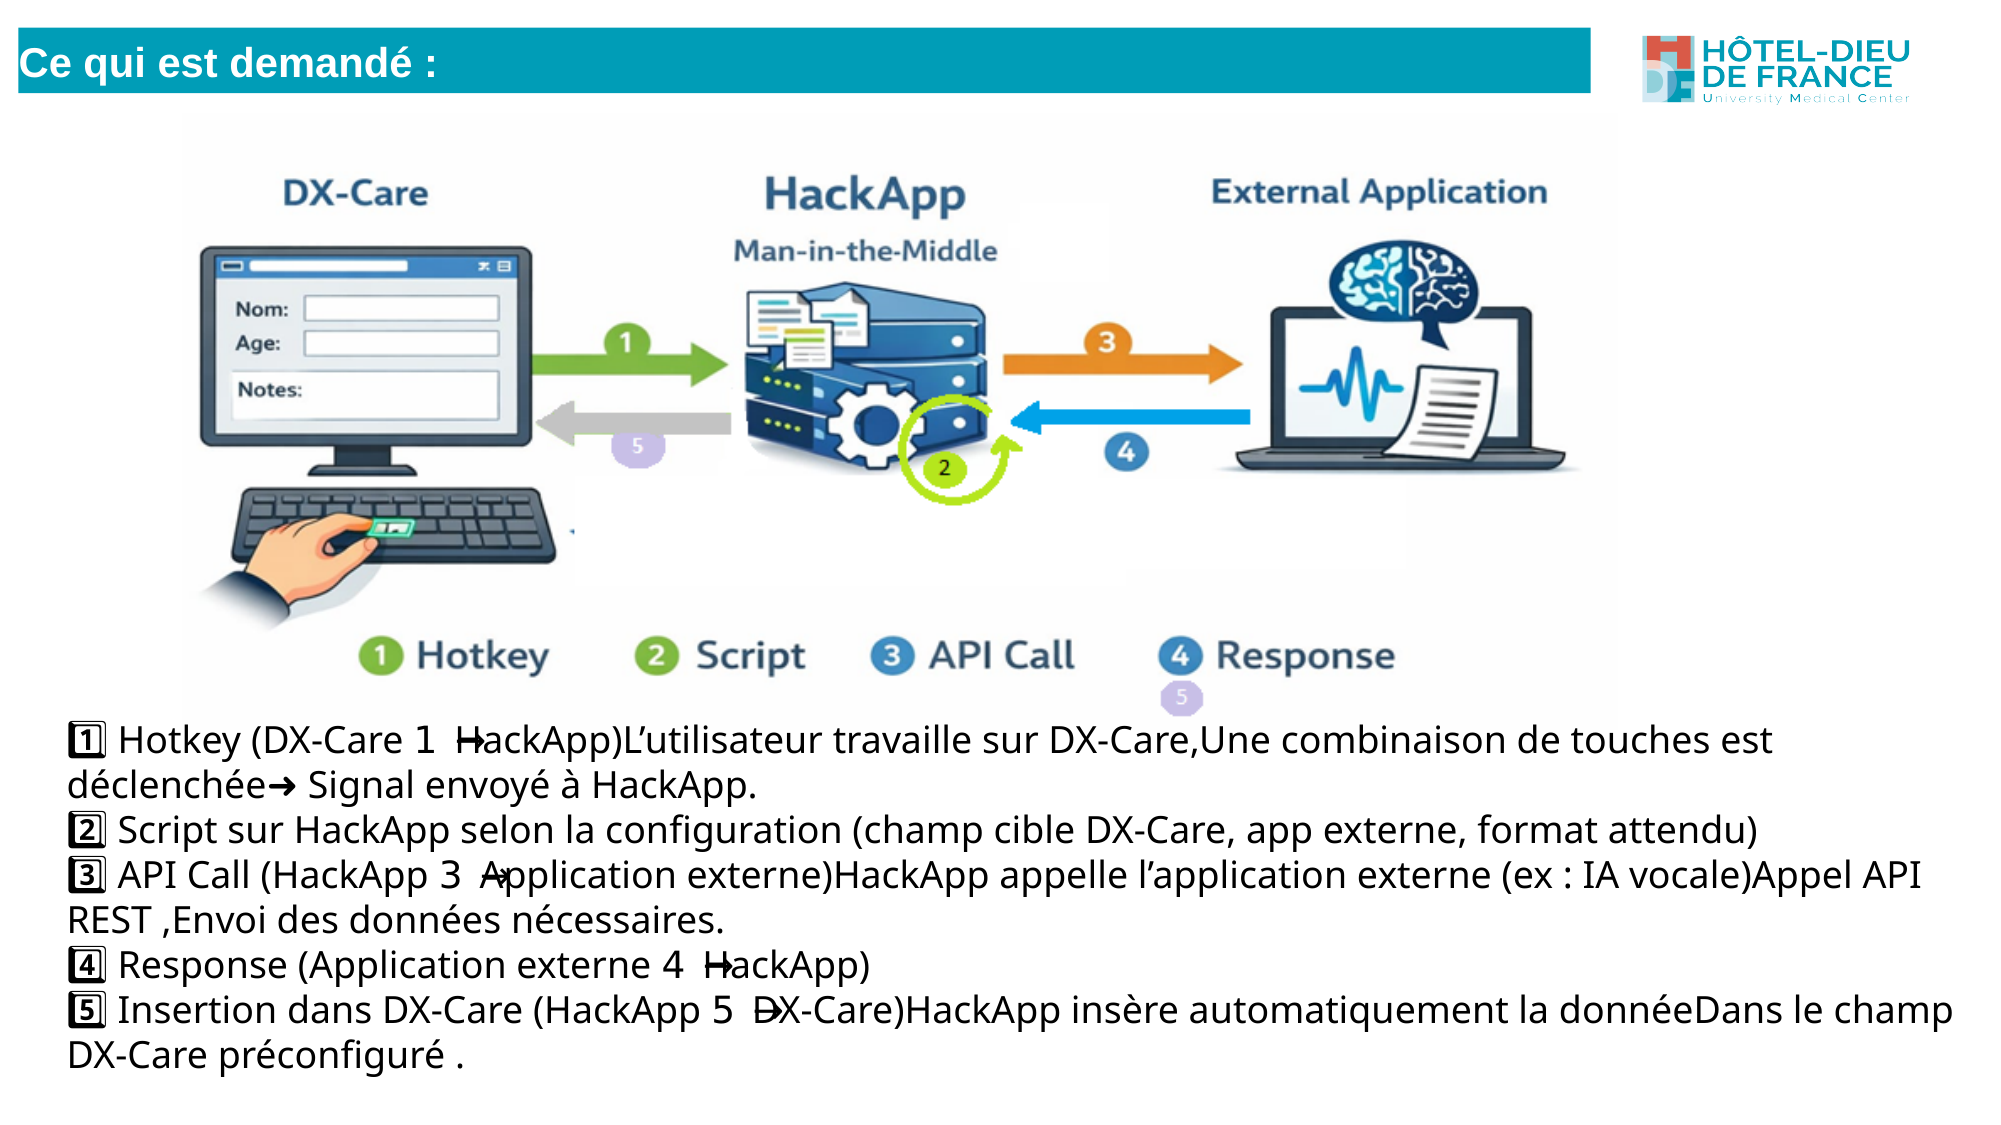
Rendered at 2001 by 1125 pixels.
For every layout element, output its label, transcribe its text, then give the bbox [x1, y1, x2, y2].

picture [1636, 26, 1944, 115]
picture [182, 113, 1618, 731]
text_box 1️⃣ Hotkey (DX-Care → HackApp)L’utilisateur travaille sur DX-Care,Une combinaison de touches est déclenchée➜ Signal envoyé à HackApp. 2️⃣ Script sur HackApp selon la configuration (champ cible DX-Care, app externe, format attendu) 3️⃣ API Call (HackApp → Application externe)HackApp appelle l’application externe (ex : IA vocale)Appel API REST ,Envoi des données nécessaires. 4️⃣ Response (Application externe → HackApp) 5️⃣ Insertion dans DX-Care (HackApp → DX-Care)HackApp insère automatiquement la donnéeDans le champ DX-Care préconfiguré . [51, 708, 1972, 1084]
text_box Ce qui est demandé : [18, 27, 1591, 94]
